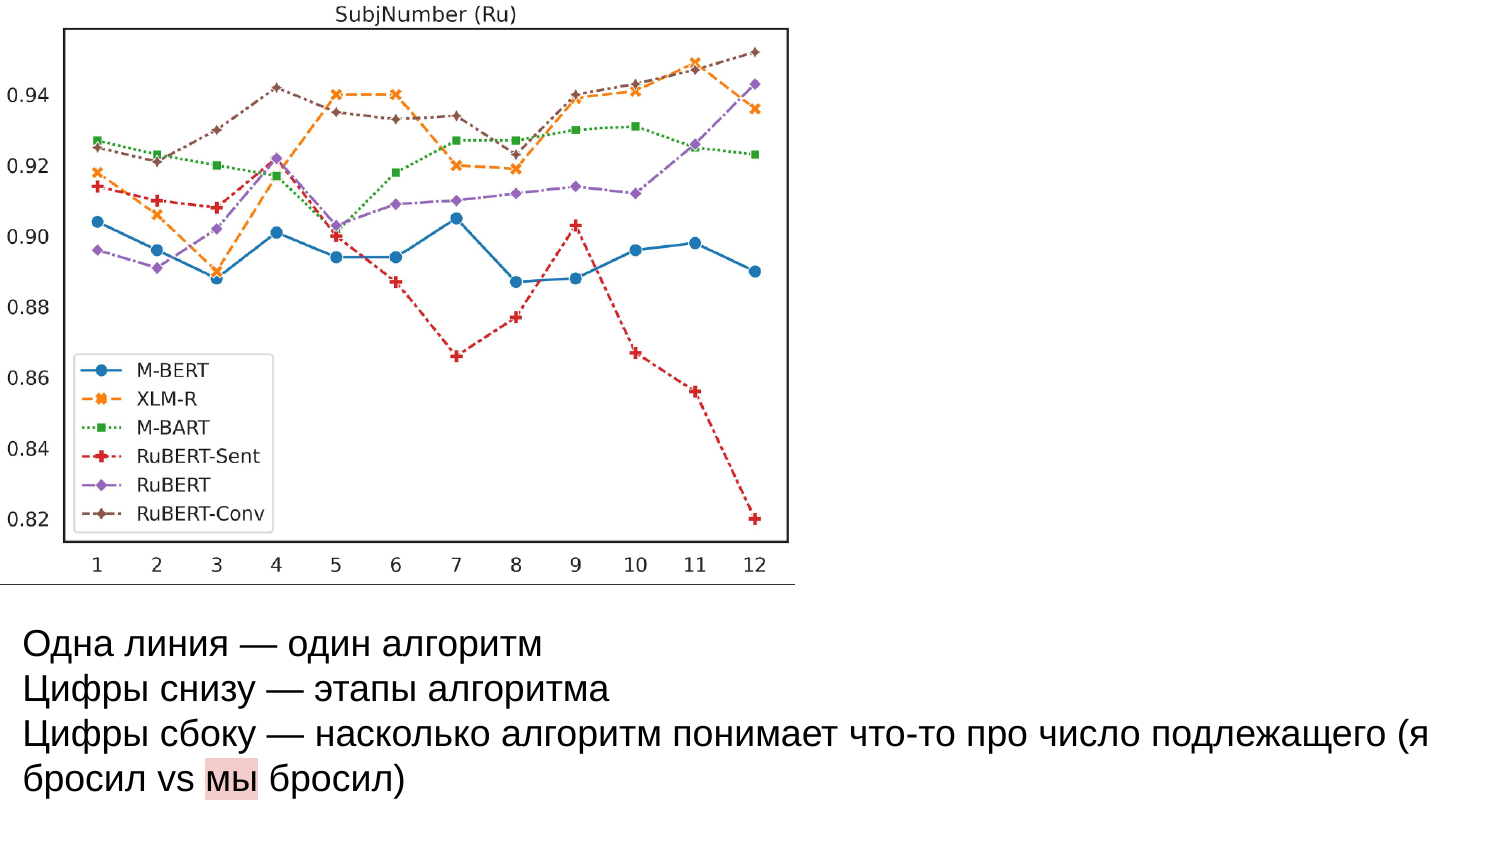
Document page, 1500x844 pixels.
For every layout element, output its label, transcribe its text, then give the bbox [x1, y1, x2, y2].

picture [0, 0, 796, 585]
text_box Одна линия — один алгоритм Цифры снизу — этапы алгоритма Цифры сбоку — насколько алгоритм понимает что-то про число подлежащего (я бросил vs мы бросил) [7, 604, 1493, 815]
